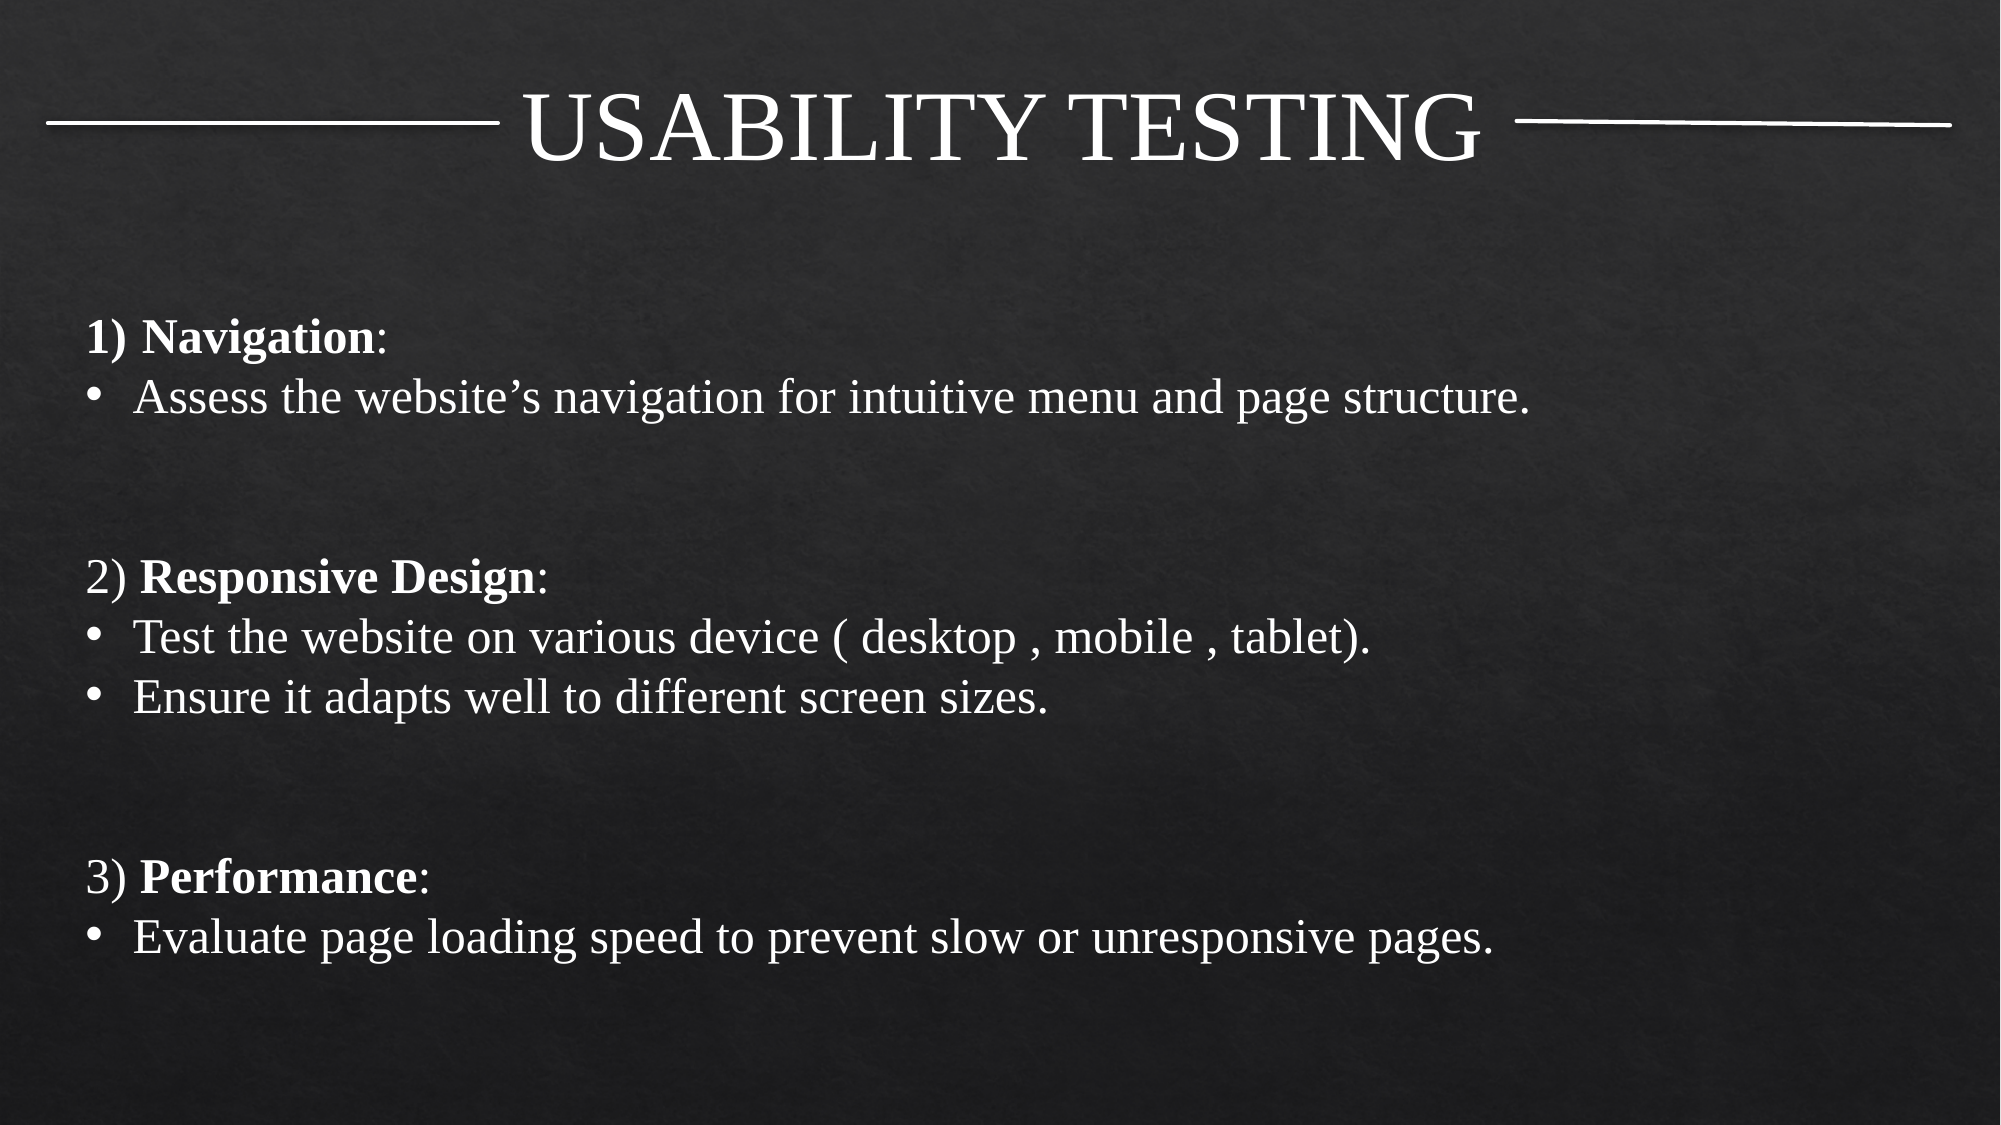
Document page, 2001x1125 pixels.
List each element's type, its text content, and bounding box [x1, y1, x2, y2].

text_box USABILITY TESTING [431, 52, 1575, 188]
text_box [1516, 120, 1951, 126]
text_box Navigation: Assess the website’s navigation for intuitive menu and page structure. 2) Responsive Design: Test the website on various device ( desktop , mobile , tablet). Ensure it adapts well to different screen sizes. 3) Performance: Evaluate page loading speed to prevent slow or unresponsive pages. [70, 295, 1809, 971]
